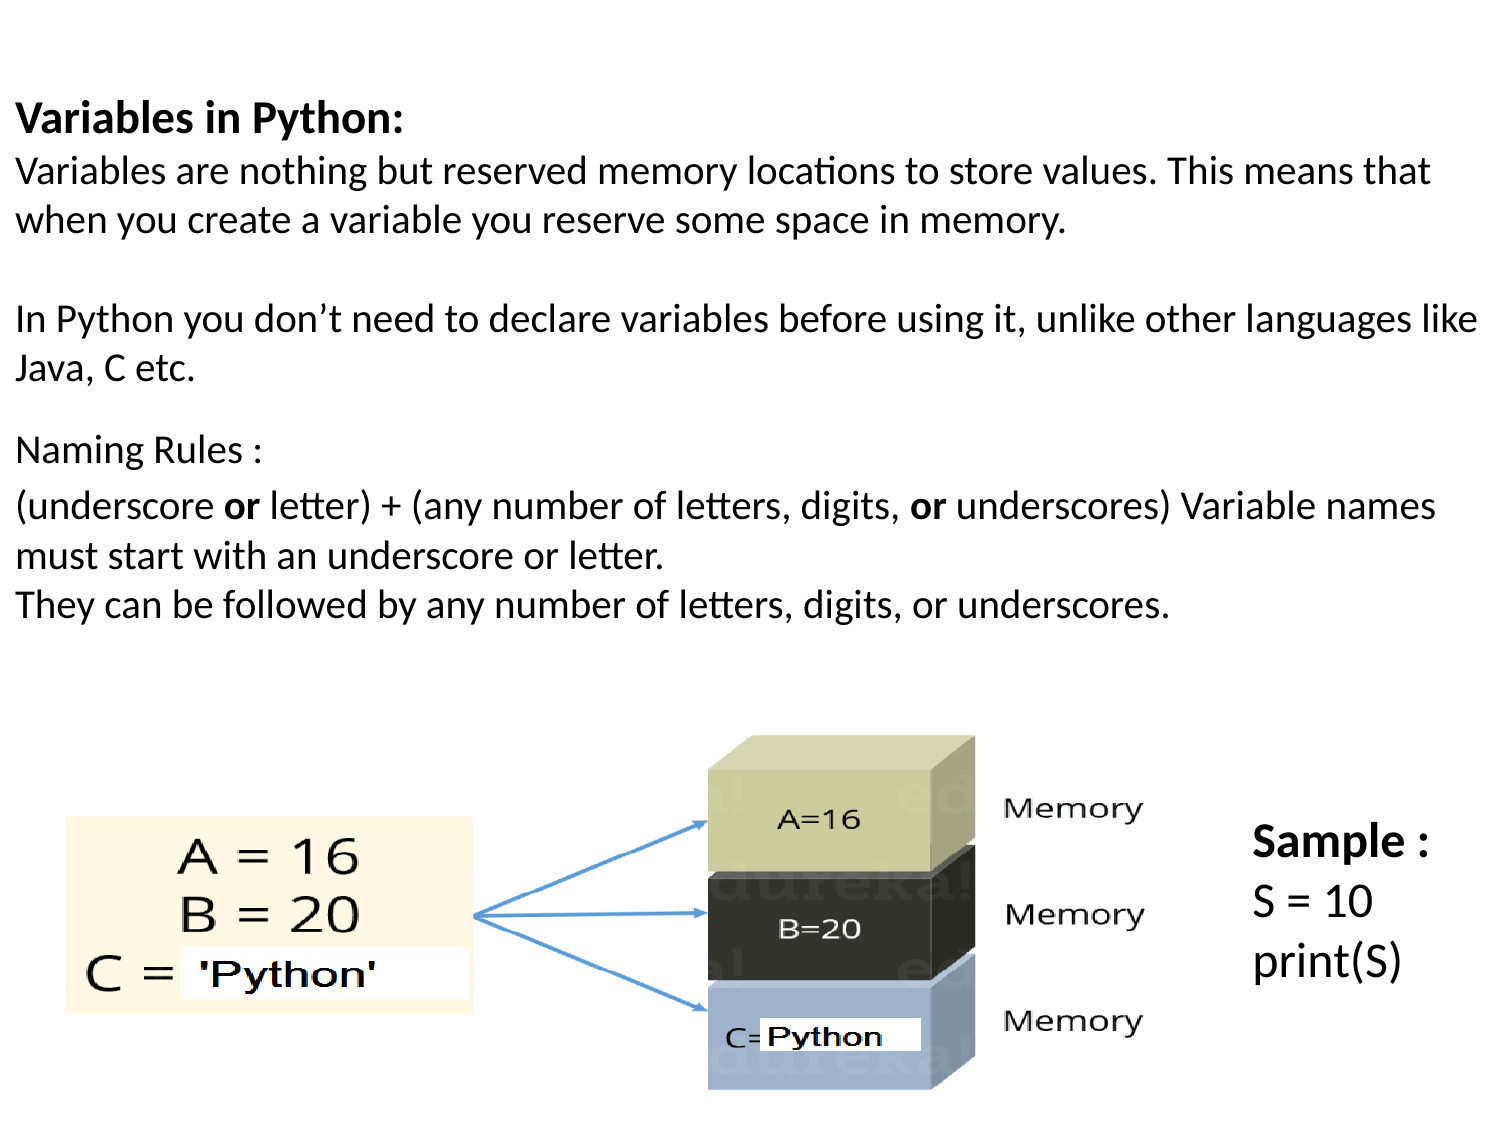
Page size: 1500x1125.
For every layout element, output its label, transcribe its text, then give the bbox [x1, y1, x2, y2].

picture [37, 699, 1176, 1125]
title Variables in Python: Variables are nothing but reserved memory locations to store values. This means that when you create a variable you reserve some space in memory. In Python you don’t need to declare variables before using it, unlike other languages like Java, C etc. Naming Rules : (underscore or letter) + (any number of letters, digits, or underscores) Variable names must start with an underscore or letter. They can be followed by any number of letters, digits, or underscores. [0, 24, 1500, 800]
text_box Sample : S = 10 print(S) [1237, 799, 1500, 995]
